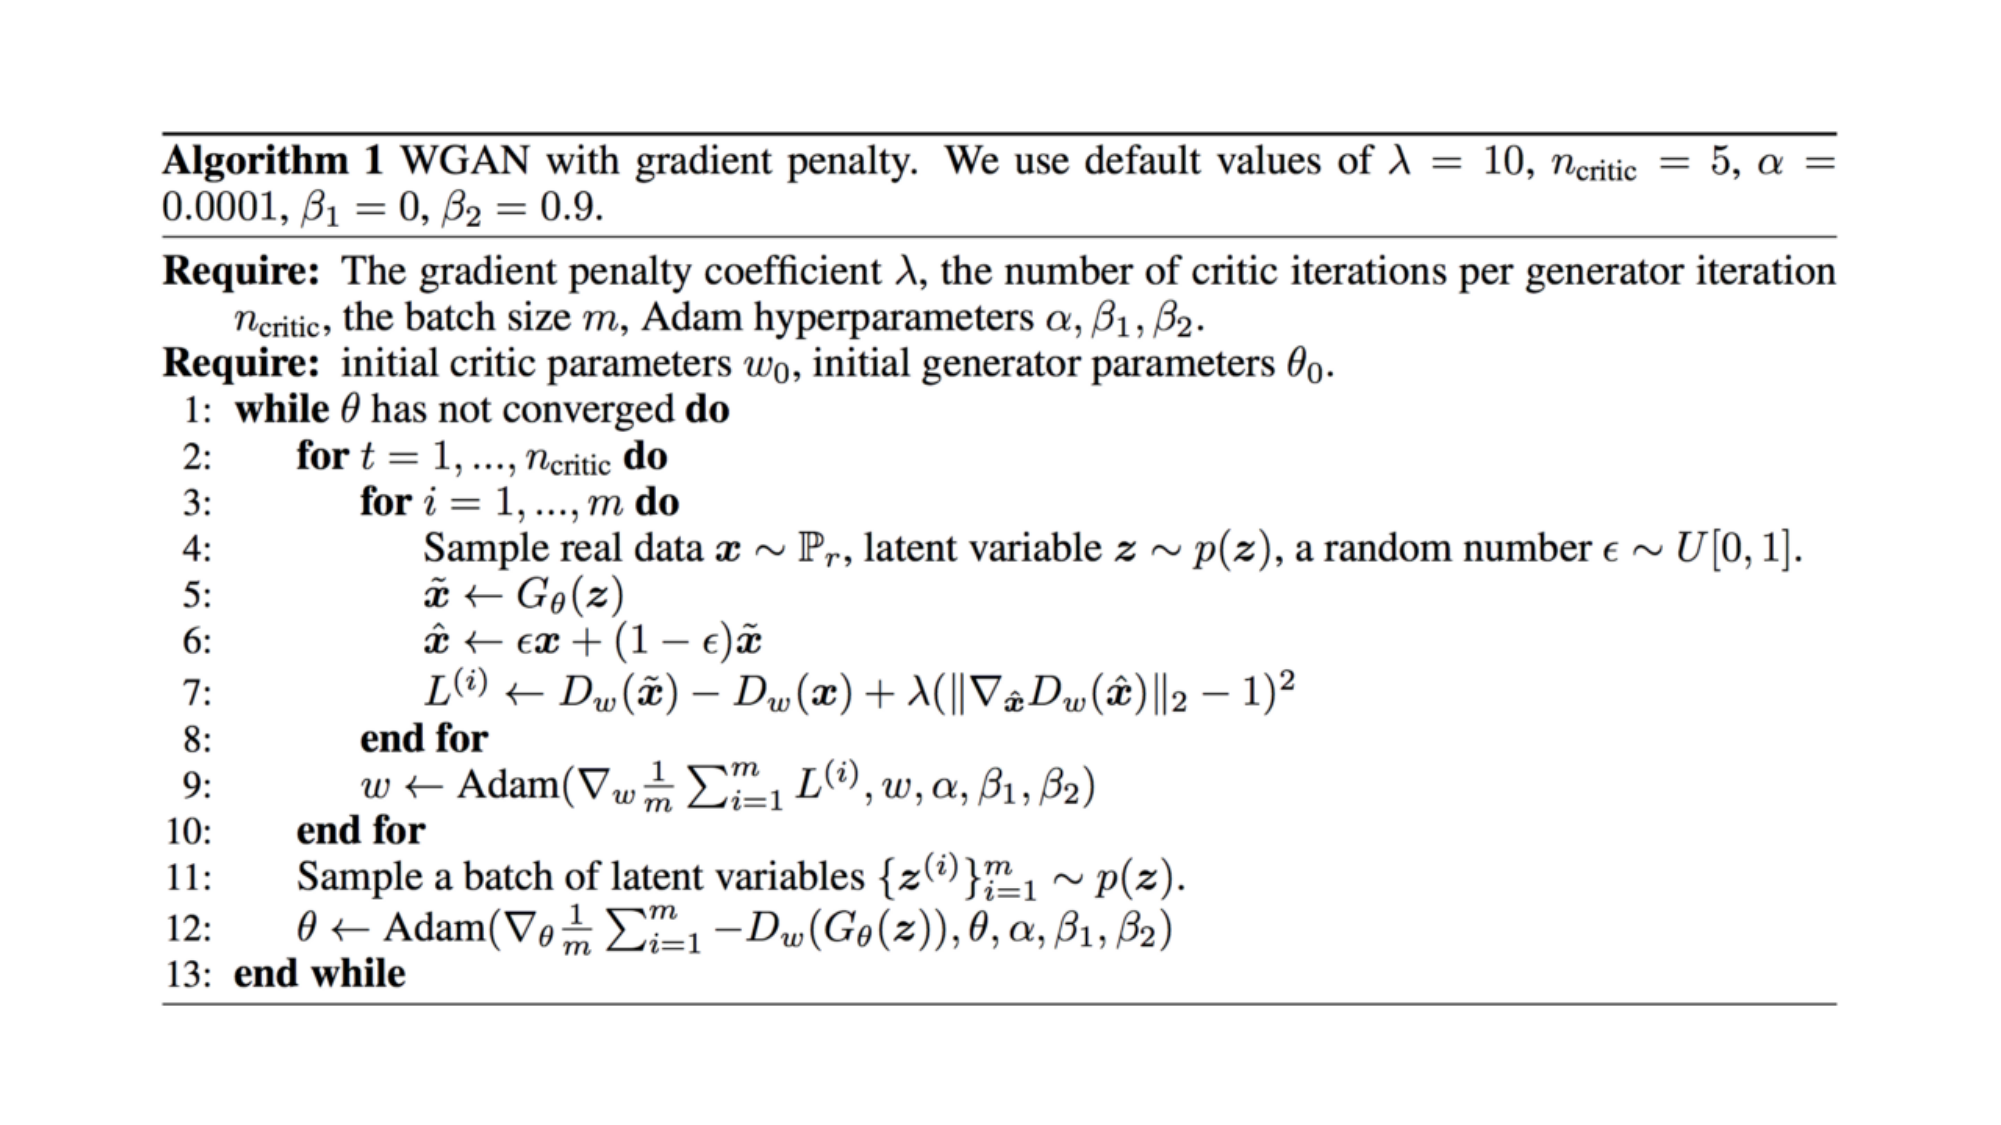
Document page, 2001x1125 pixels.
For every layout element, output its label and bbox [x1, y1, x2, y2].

picture [140, 105, 1860, 1020]
